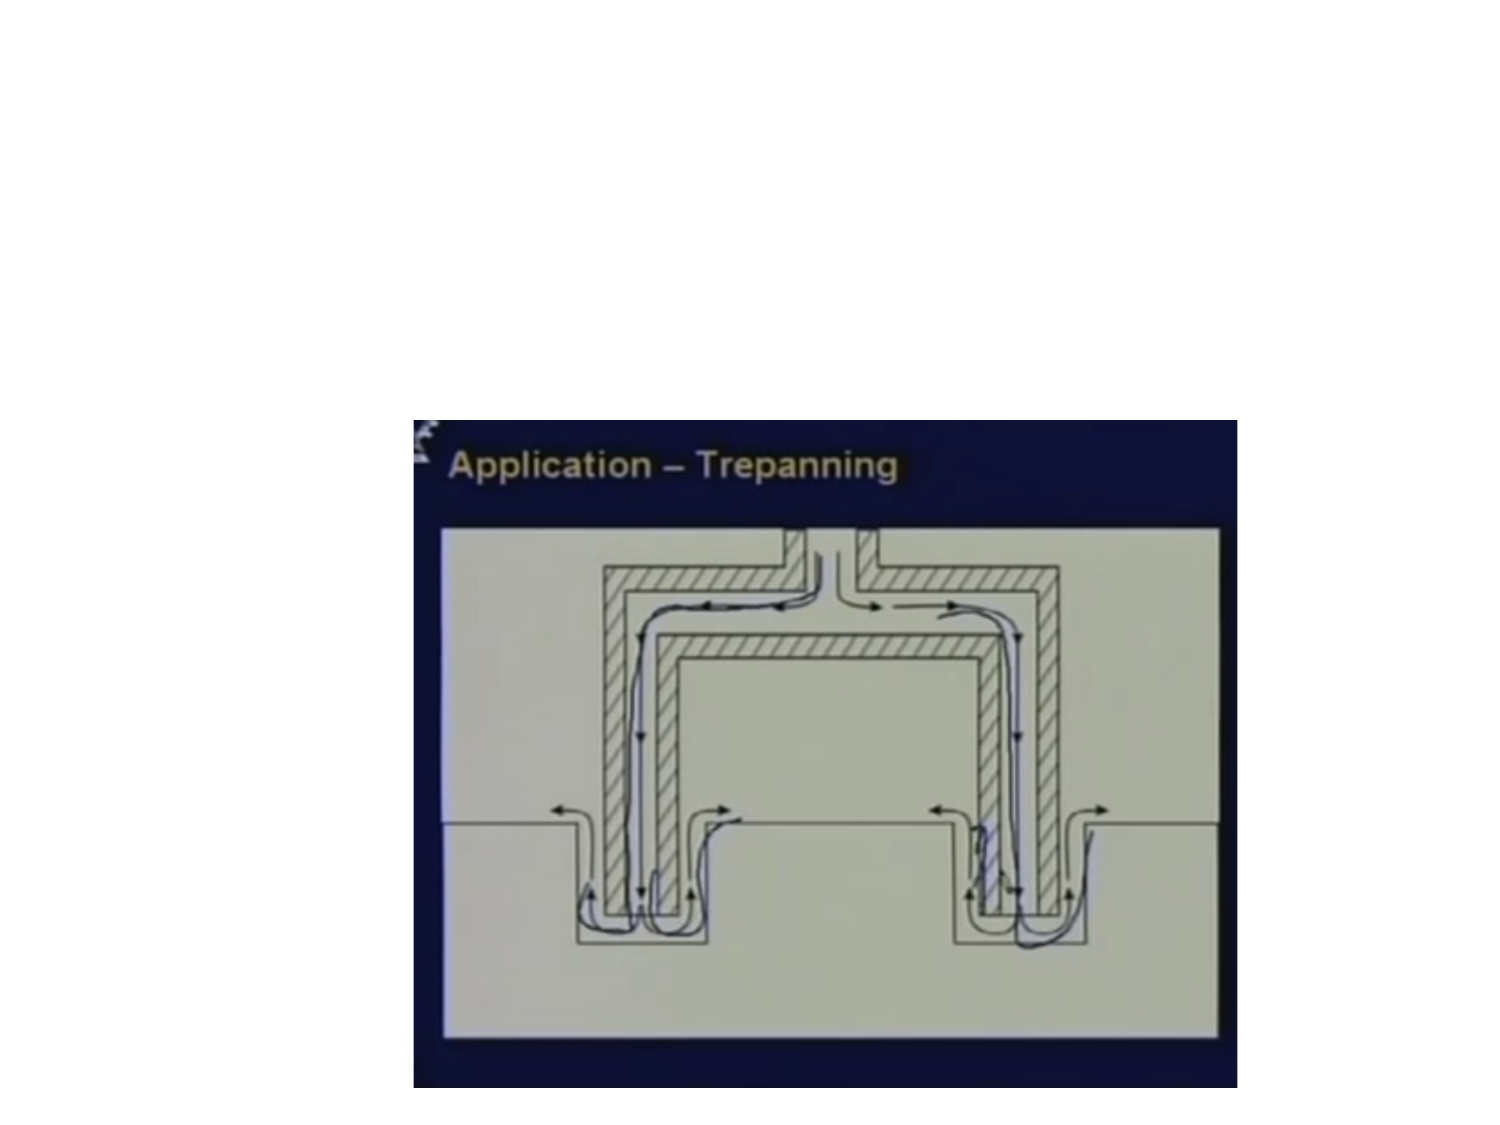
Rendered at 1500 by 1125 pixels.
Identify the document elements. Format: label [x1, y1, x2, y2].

list [413, 420, 1238, 1089]
